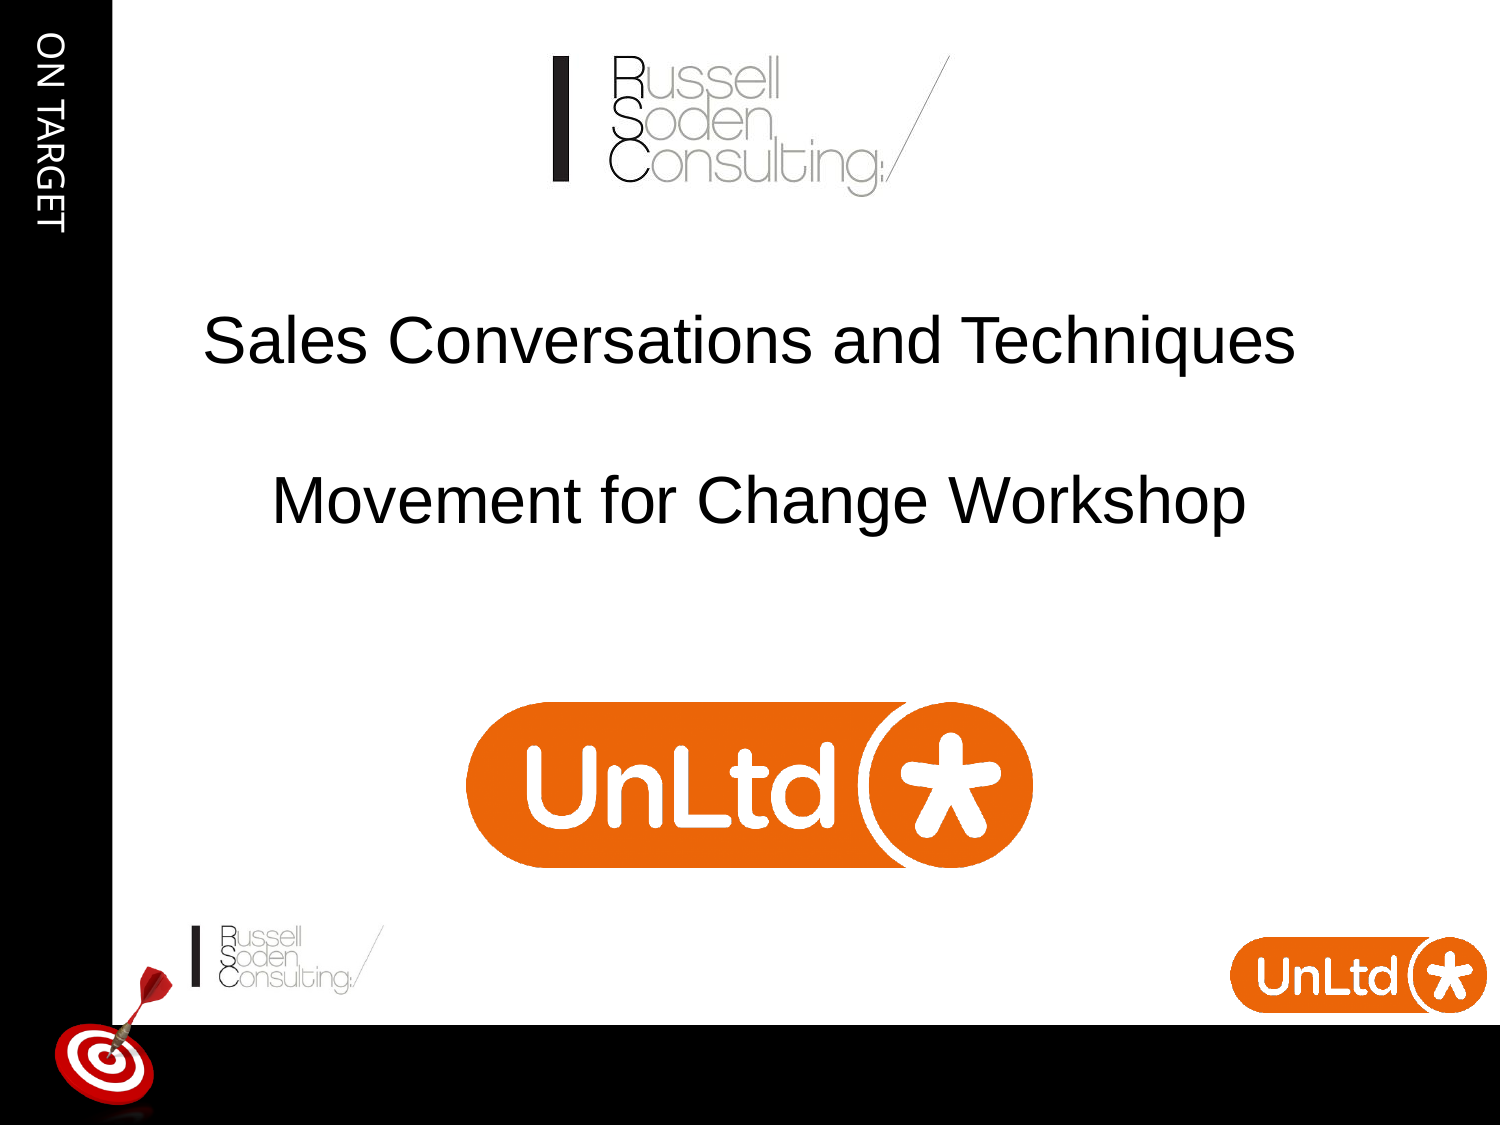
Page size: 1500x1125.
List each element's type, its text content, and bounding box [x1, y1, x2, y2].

picture [466, 701, 1033, 868]
picture [1230, 937, 1487, 1013]
text_box Sales Conversations and Techniques Movement for Change Workshop [187, 219, 1313, 715]
picture [29, 916, 393, 1125]
picture [530, 37, 969, 209]
